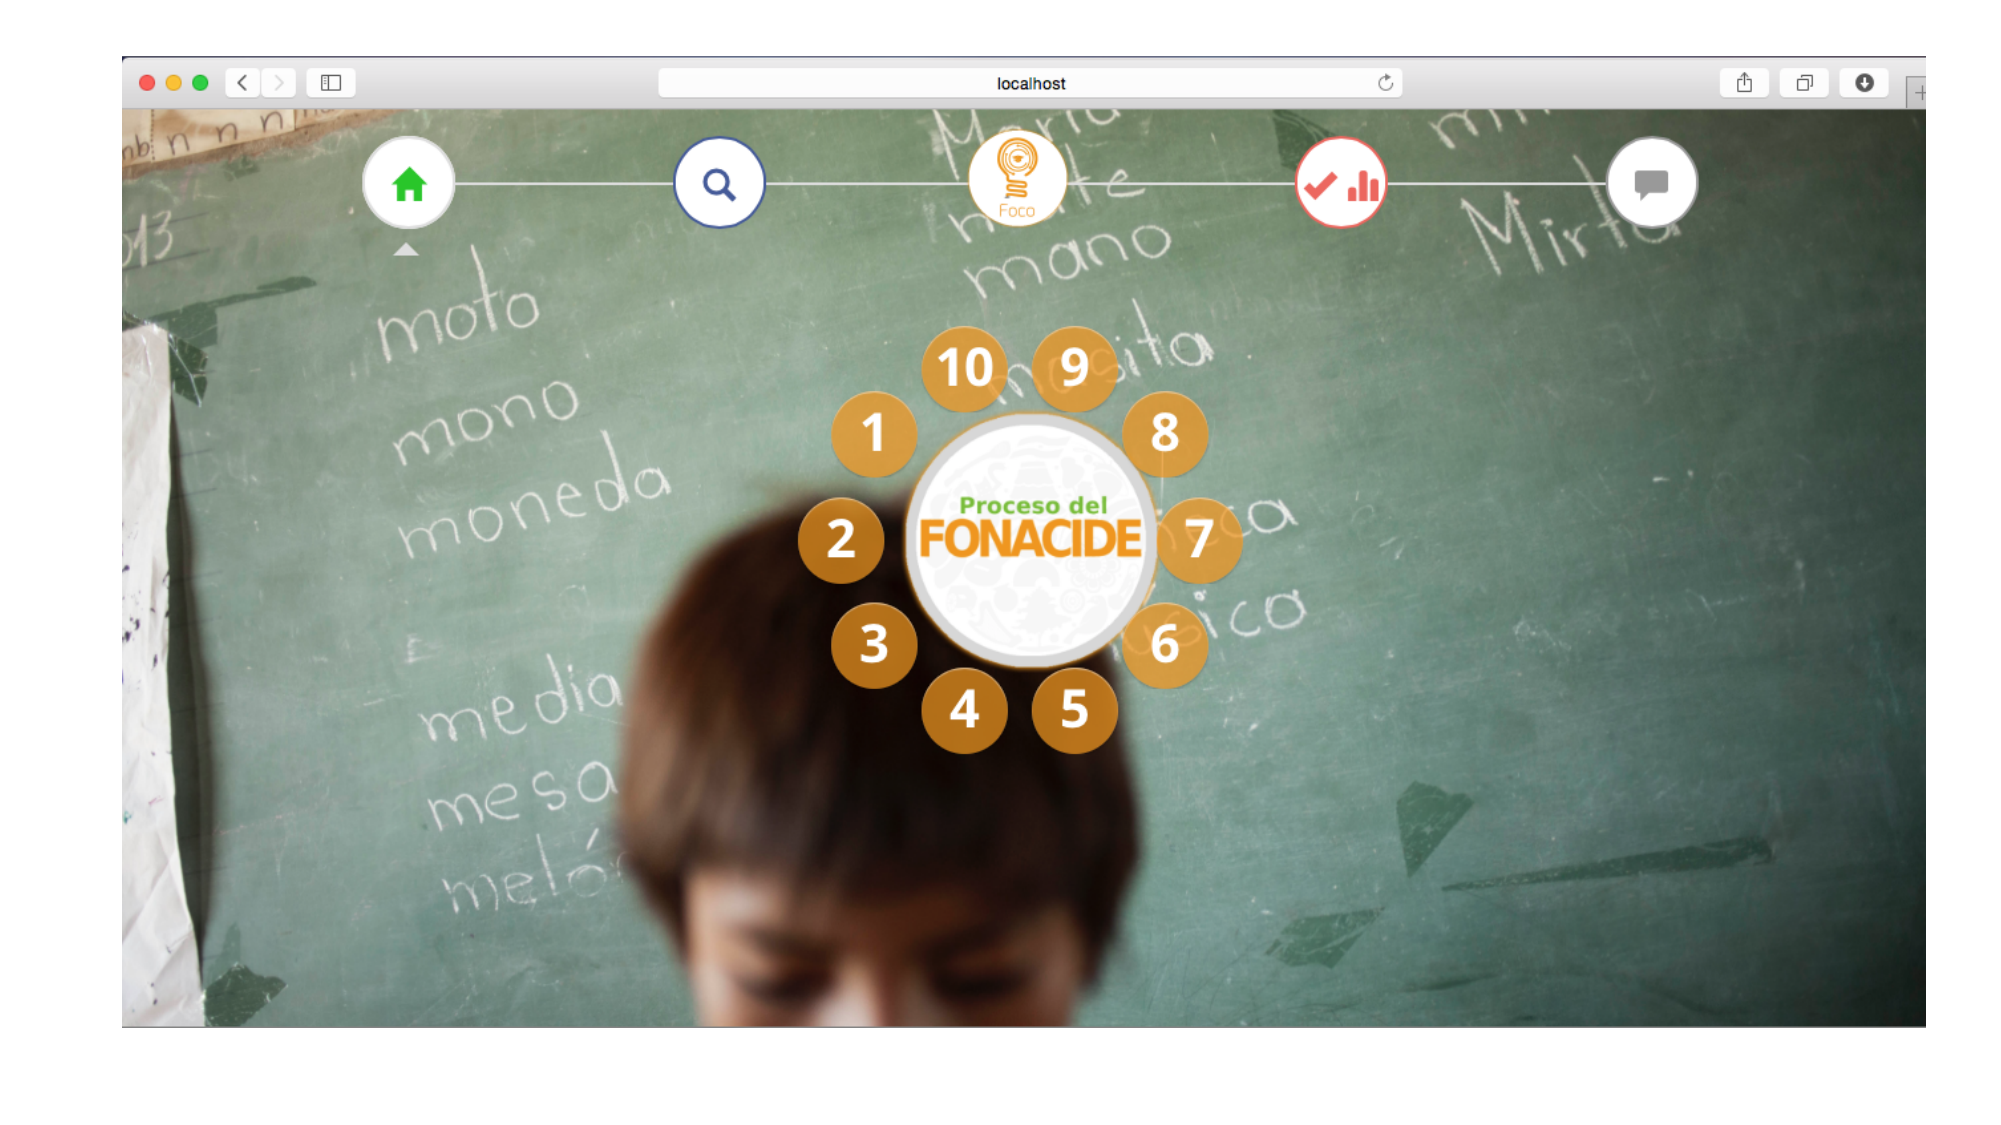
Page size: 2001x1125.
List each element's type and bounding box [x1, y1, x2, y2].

picture [122, 55, 1926, 1028]
